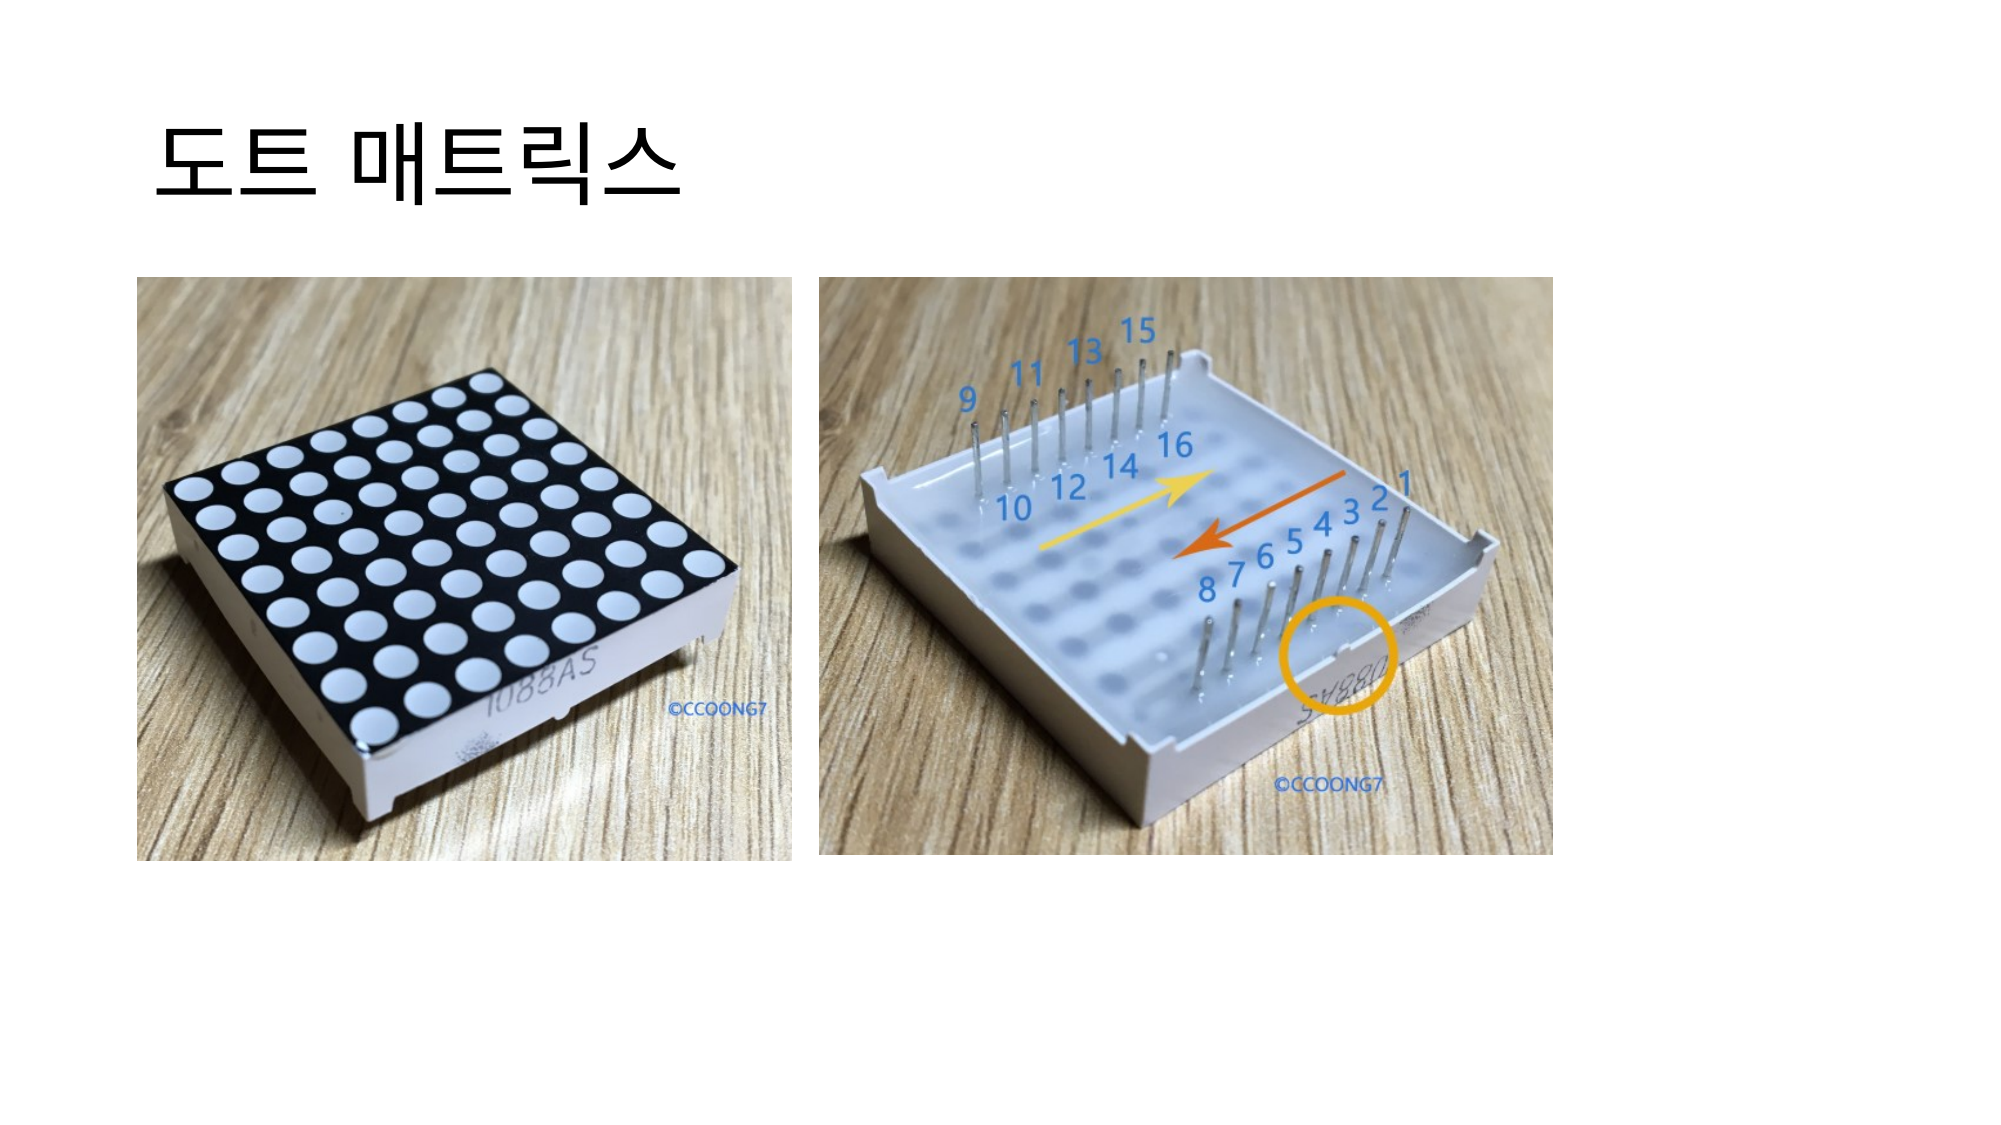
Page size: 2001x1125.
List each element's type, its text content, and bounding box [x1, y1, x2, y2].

title 도트 매트릭스 [137, 59, 1863, 278]
picture [137, 277, 792, 861]
picture [819, 277, 1553, 855]
